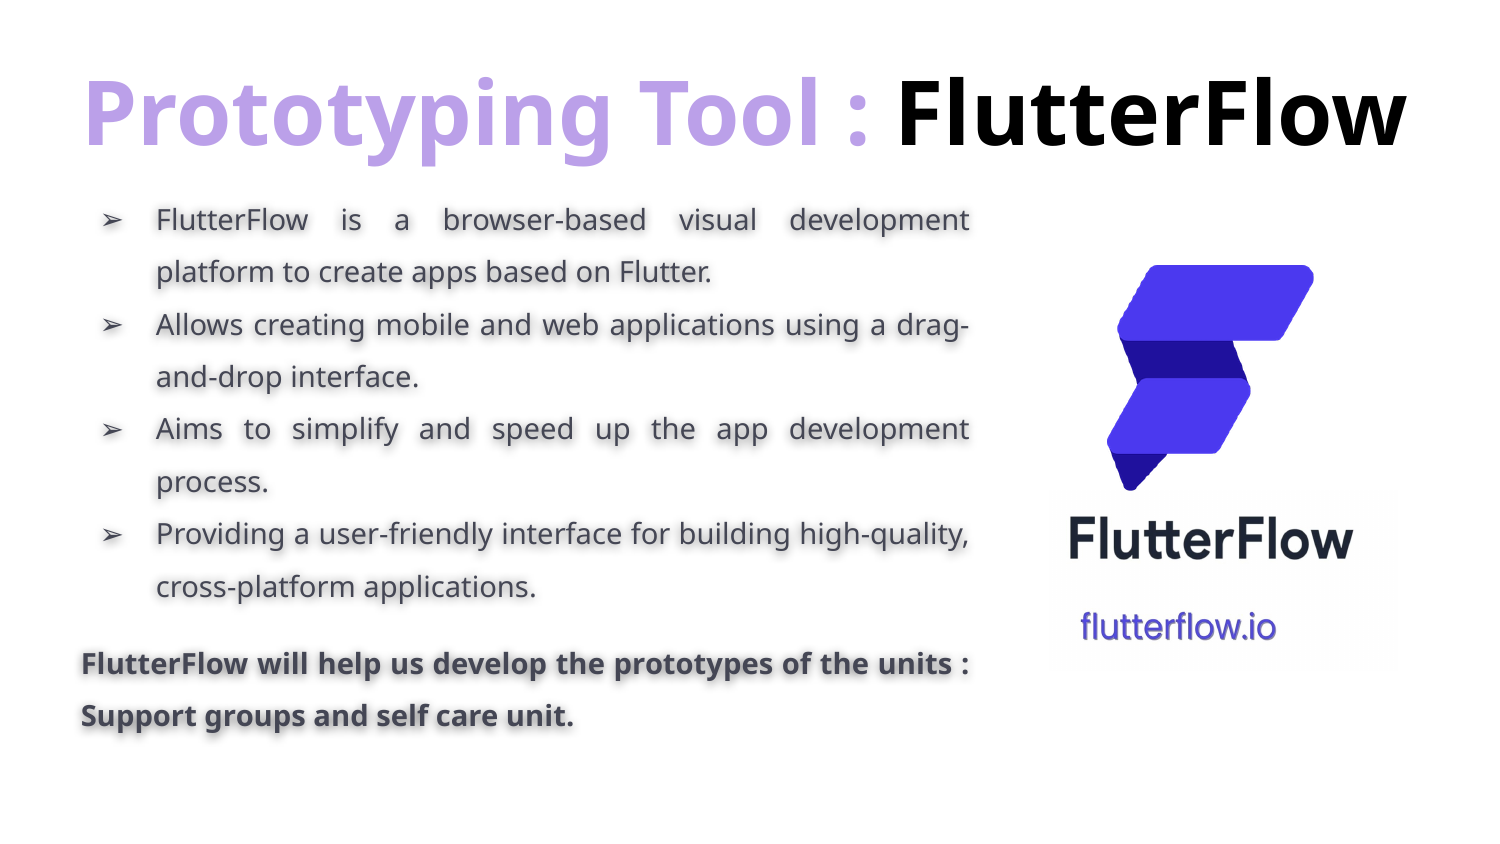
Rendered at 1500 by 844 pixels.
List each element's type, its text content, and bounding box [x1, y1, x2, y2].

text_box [1049, 264, 1398, 671]
title Prototyping Tool : FlutterFlow [45, 40, 1444, 135]
list FlutterFlow is a browser-based visual development platform to create apps based on Flutter. Allows creating mobile and web applications using a drag-and-drop interface. Aims to simplify and speed up the app development process. Providing a user-friendly interface for building high-quality, cross-platform applications. FlutterFlow will help us develop the prototypes of the units : Support groups and self care unit. [65, 168, 986, 729]
